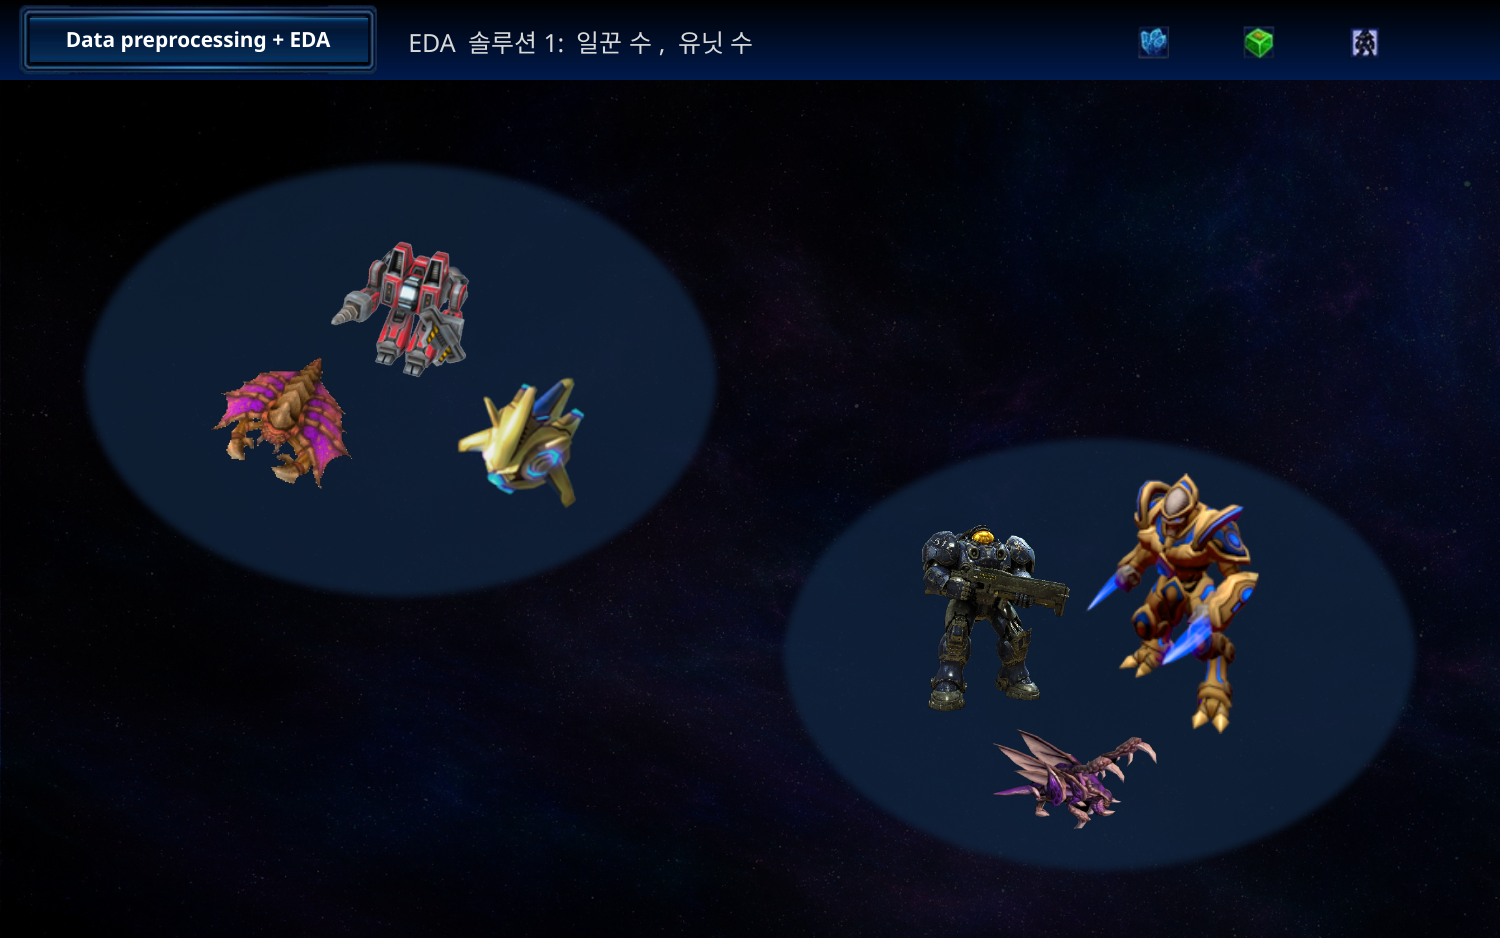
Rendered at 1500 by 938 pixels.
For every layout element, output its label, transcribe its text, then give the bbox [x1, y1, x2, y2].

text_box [775, 430, 1423, 878]
text_box EDA 솔루션1: 일꾼 수, 유닛 수 [393, 19, 776, 65]
picture [17, 3, 379, 76]
picture [1136, 24, 1384, 60]
picture [0, 80, 1500, 938]
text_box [76, 156, 724, 604]
